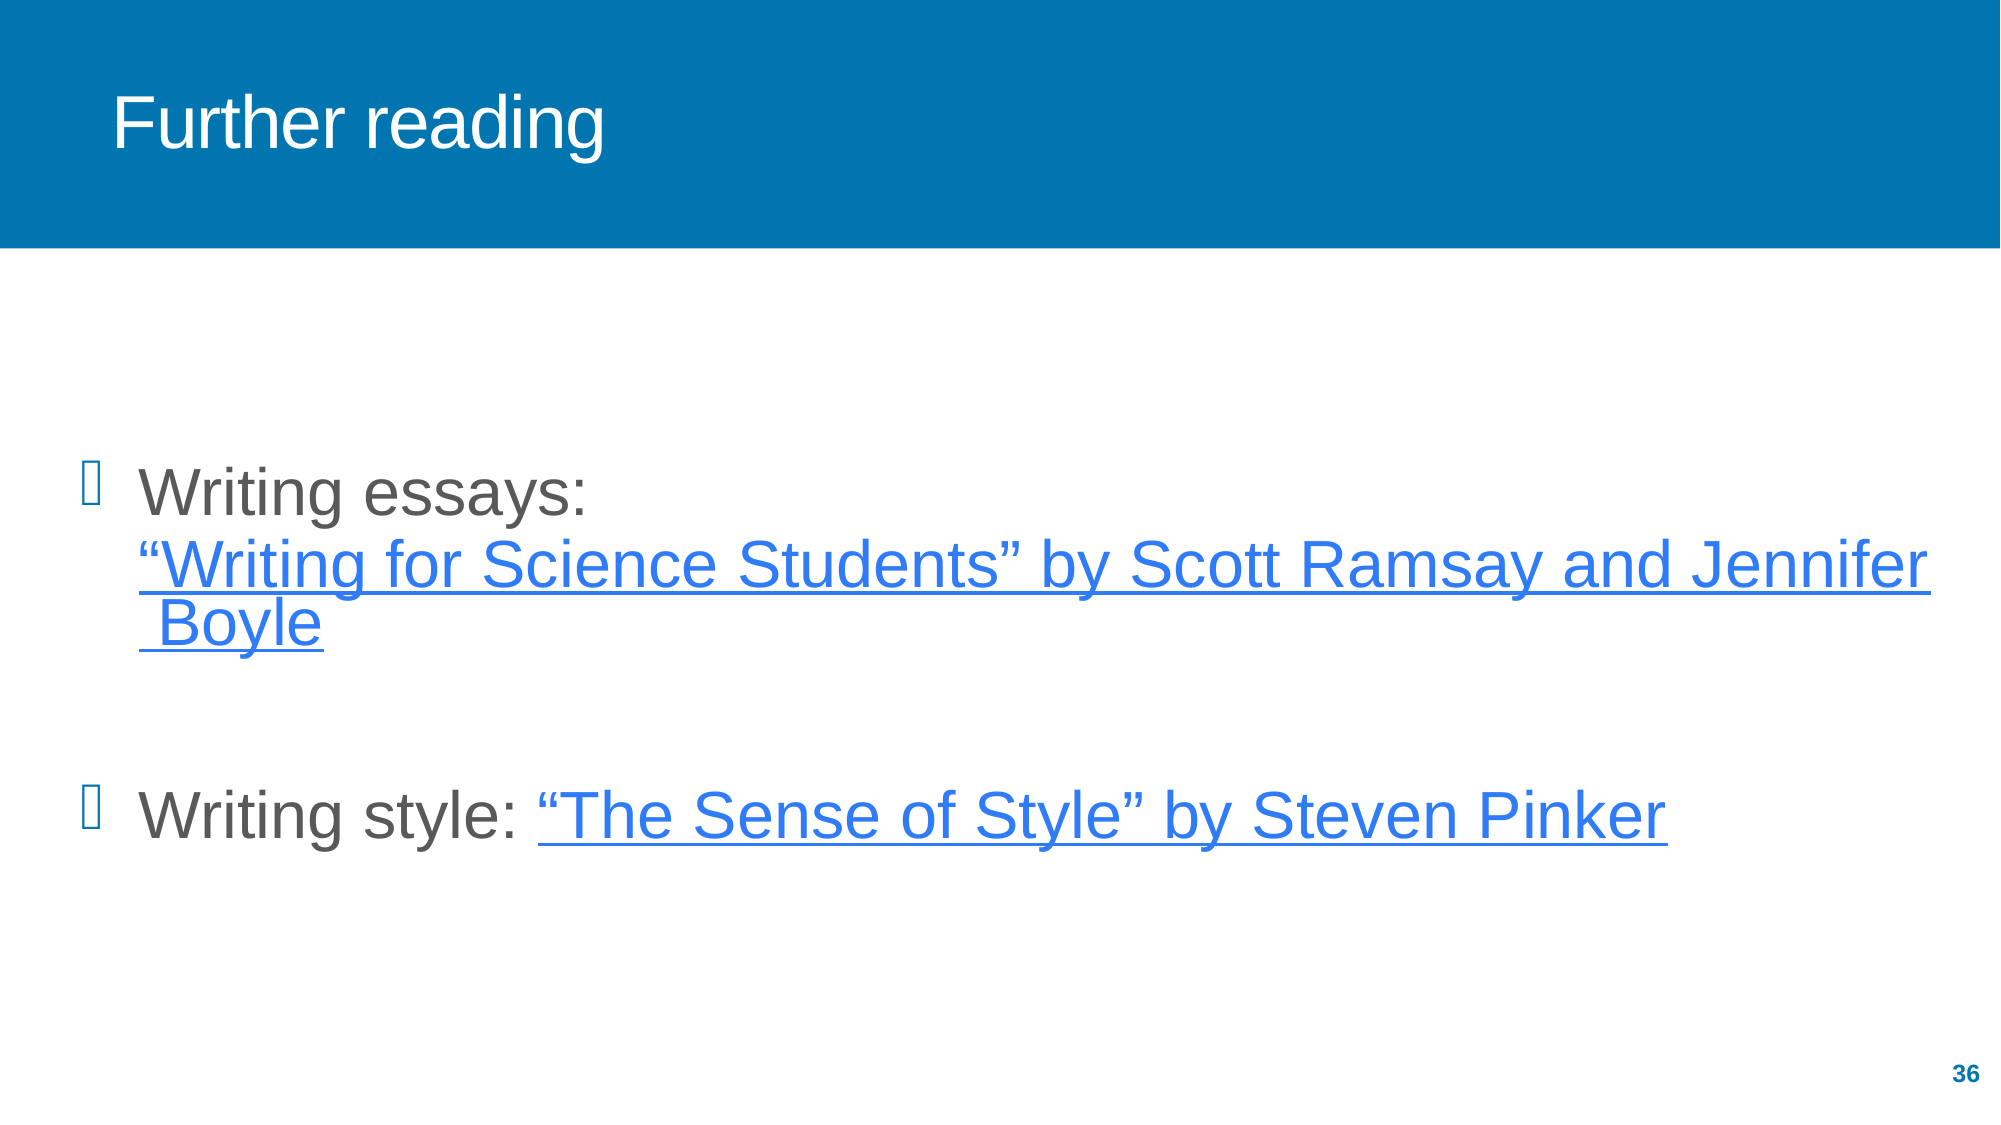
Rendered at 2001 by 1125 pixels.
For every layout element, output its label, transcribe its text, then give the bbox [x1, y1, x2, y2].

title Further reading [96, 15, 1910, 233]
list Writing essays: “Writing for Science Students” by Scott Ramsay and Jennifer Boyle Writing style: “The Sense of Style” by Steven Pinker [65, 265, 1953, 1085]
slide_number 36 [1744, 1042, 1996, 1103]
